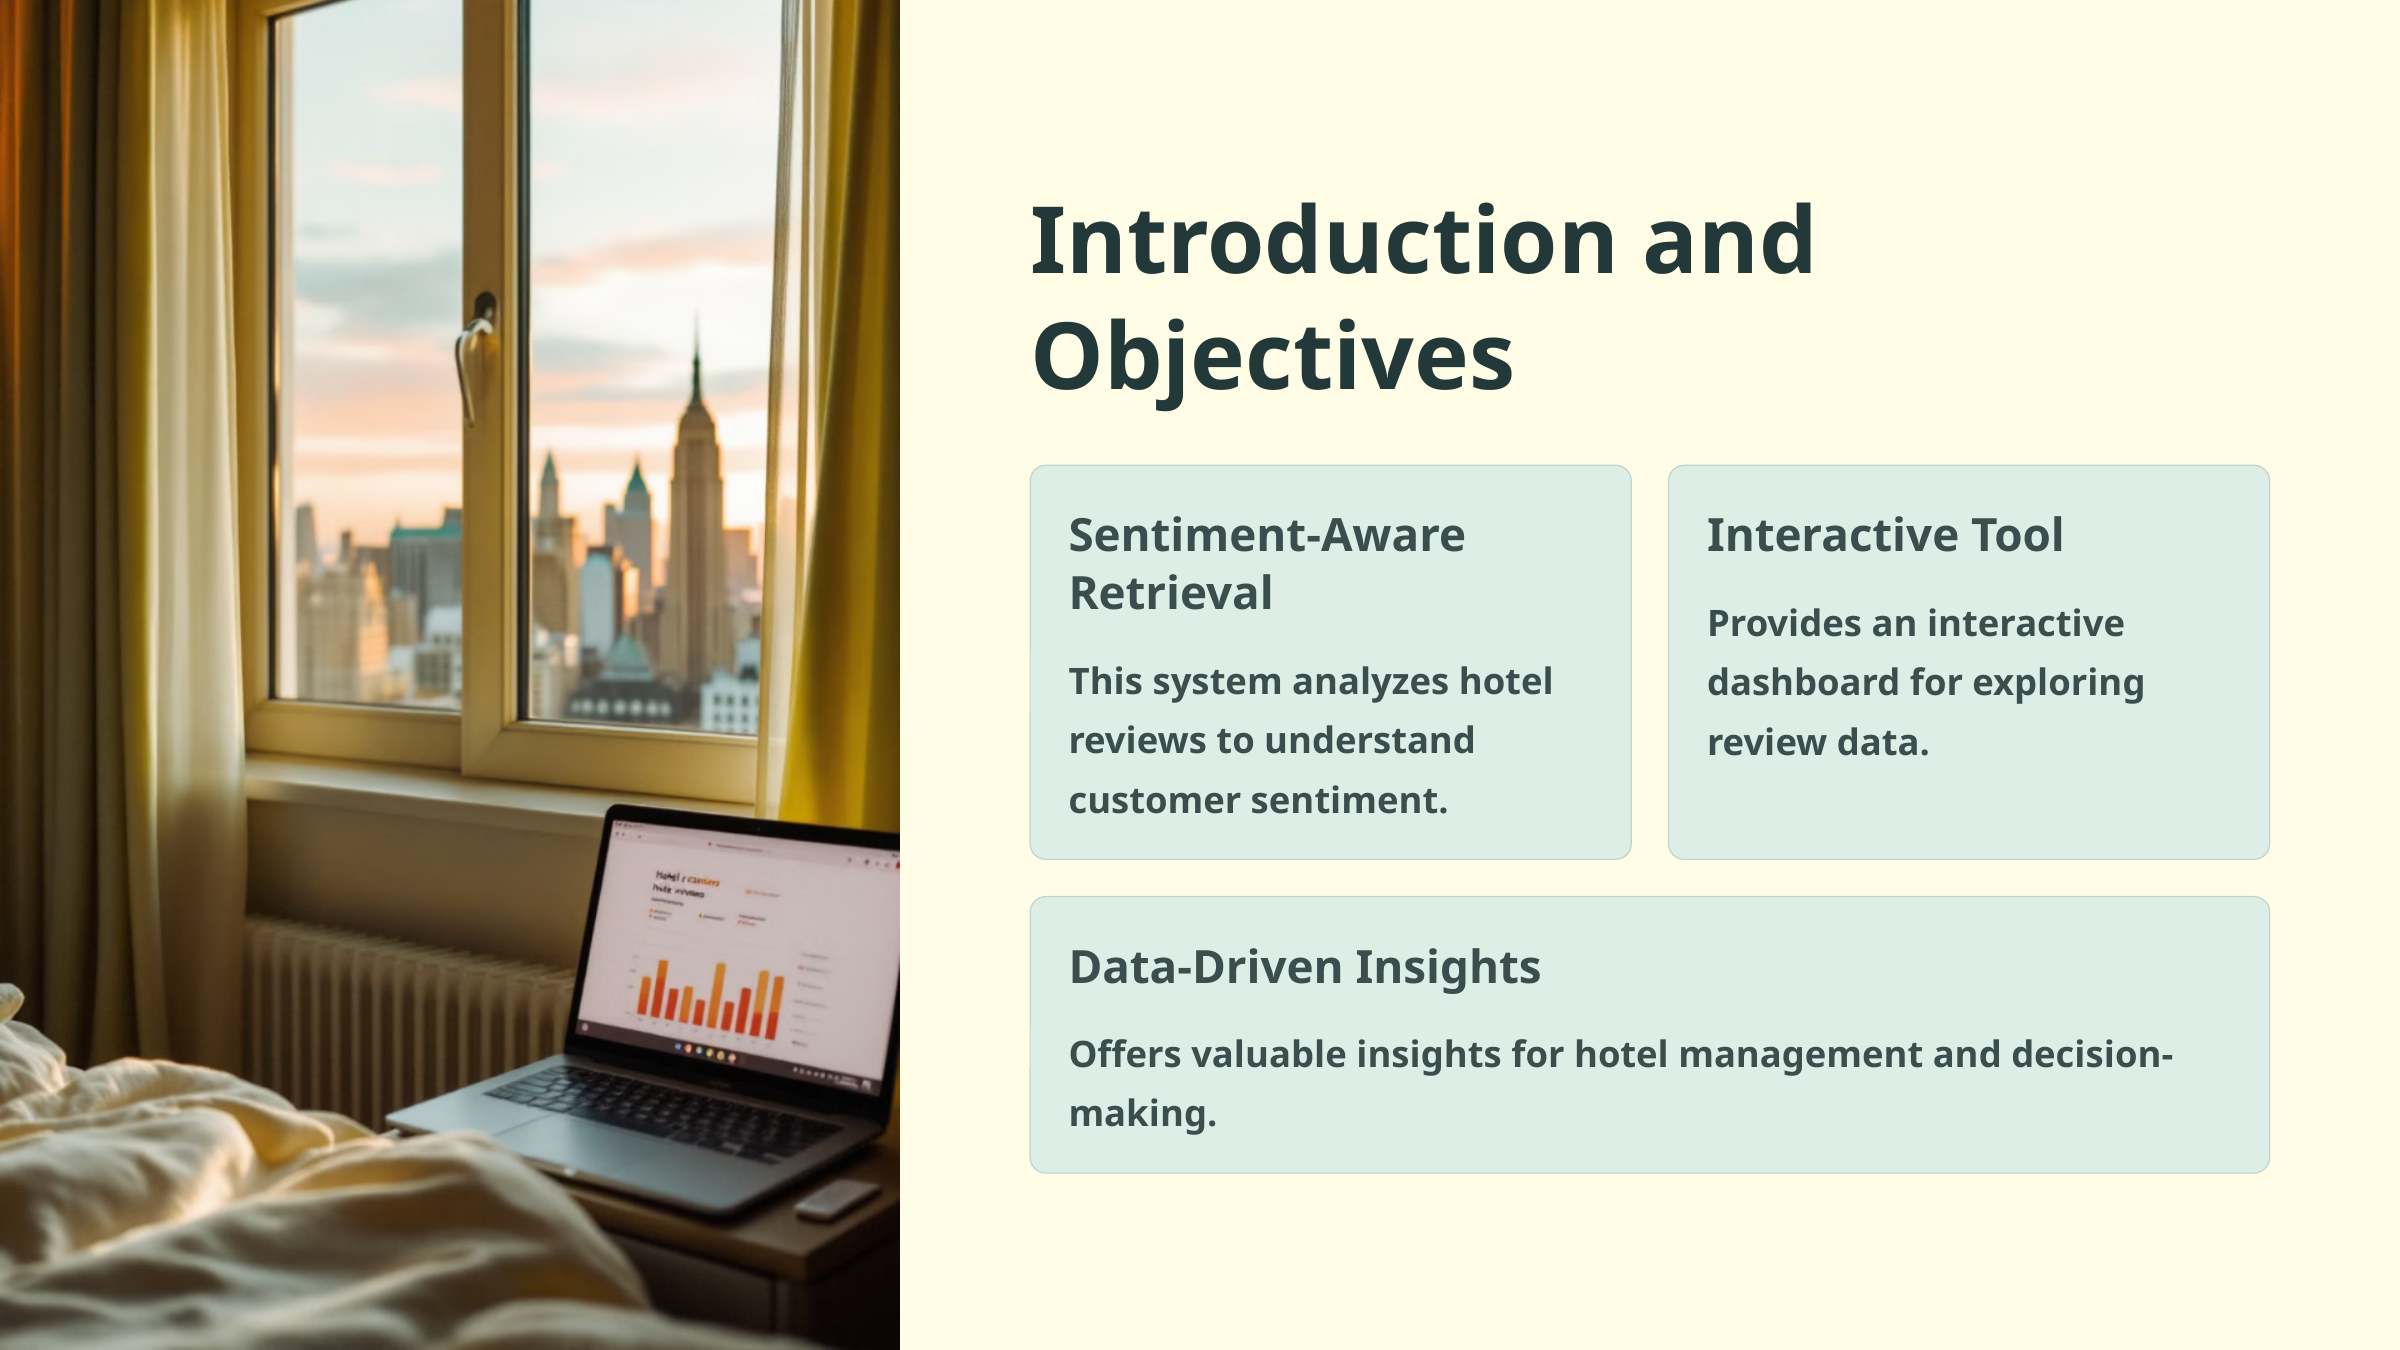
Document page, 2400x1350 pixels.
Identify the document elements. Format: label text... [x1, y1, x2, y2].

text_box Data-Driven Insights [1068, 935, 1591, 994]
text_box Sentiment-Aware Retrieval [1068, 503, 1593, 620]
text_box This system analyzes hotel reviews to understand customer sentiment. [1068, 642, 1593, 821]
picture [0, 0, 900, 1350]
text_box Provides an interactive dashboard for exploring review data. [1706, 584, 2232, 763]
text_box Offers valuable insights for hotel management and decision-making. [1068, 1015, 2232, 1135]
text_box Introduction and Objectives [1030, 176, 2270, 410]
text_box Interactive Tool [1706, 503, 2173, 562]
text_box [1030, 896, 2270, 1174]
text_box [1030, 465, 1632, 860]
text_box [1668, 465, 2270, 860]
